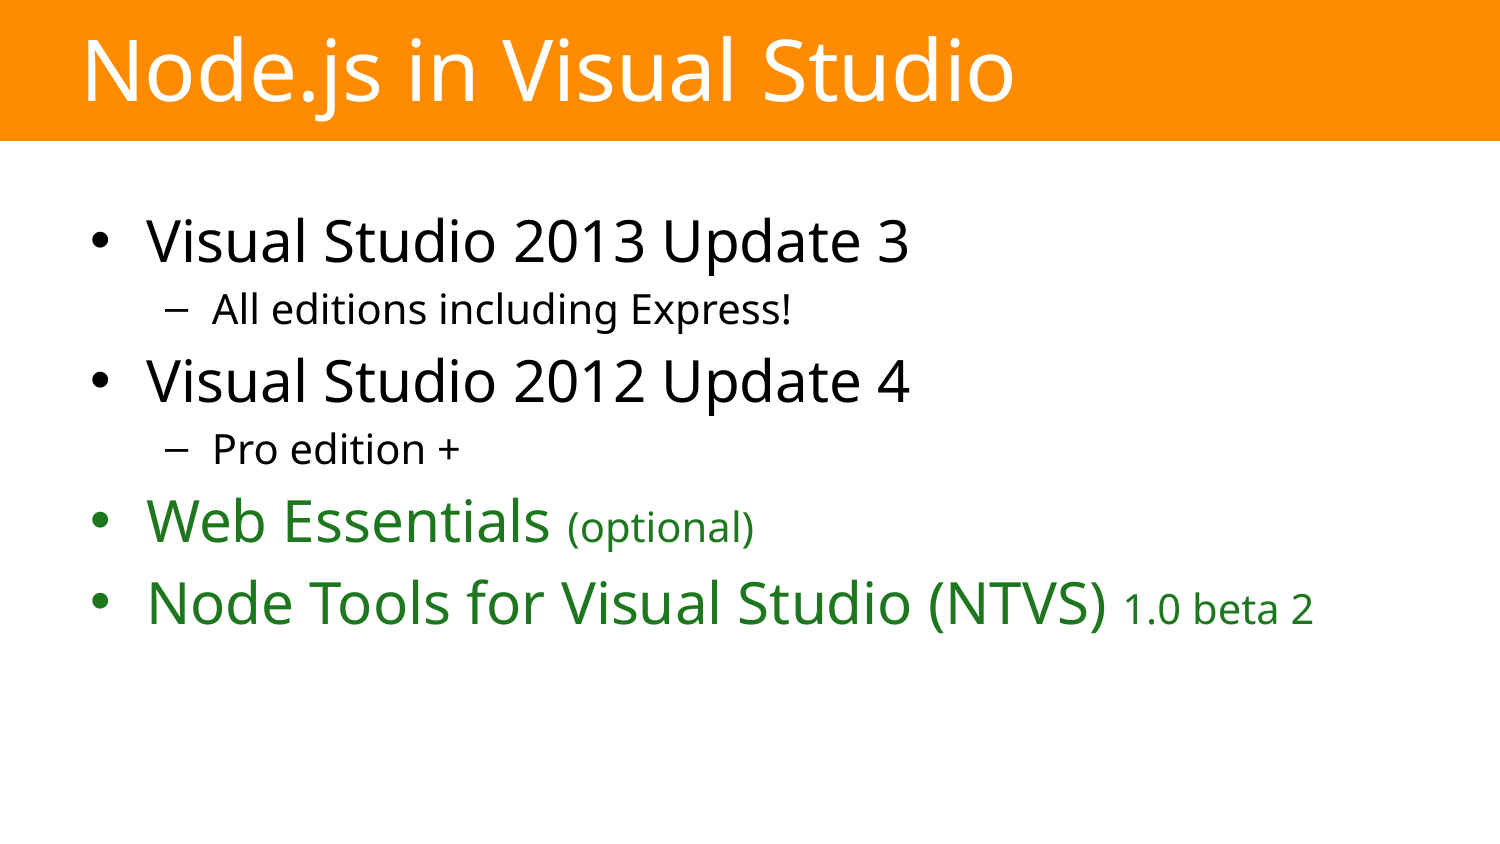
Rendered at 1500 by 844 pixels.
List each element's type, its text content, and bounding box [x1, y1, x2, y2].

title Node.js in Visual Studio [64, 0, 1415, 138]
list Visual Studio 2013 Update 3 All editions including Express! Visual Studio 2012 Update 4 Pro edition + Web Essentials (optional) Node Tools for Visual Studio (NTVS) 1.0 beta 2 [75, 196, 1425, 754]
